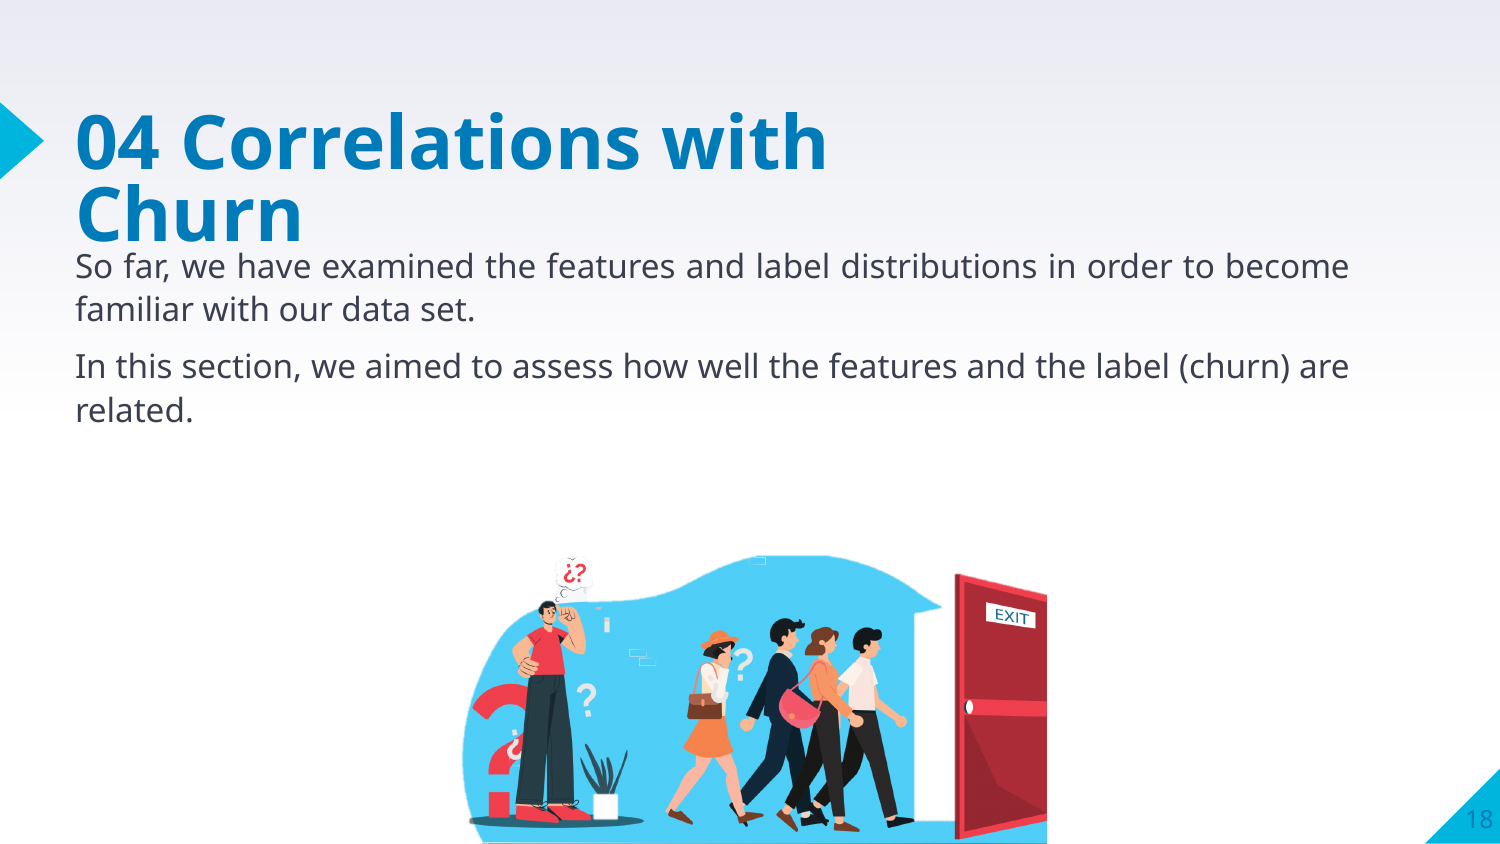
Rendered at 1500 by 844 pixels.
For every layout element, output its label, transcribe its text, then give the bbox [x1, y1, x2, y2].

slide_number 18 [1418, 760, 1494, 838]
picture [453, 523, 1047, 844]
title 04 Correlations with Churn [75, 111, 1063, 185]
list So far, we have examined the features and label distributions in order to become familiar with our data set. In this section, we aimed to assess how well the features and the label (churn) are related. [75, 240, 1353, 496]
